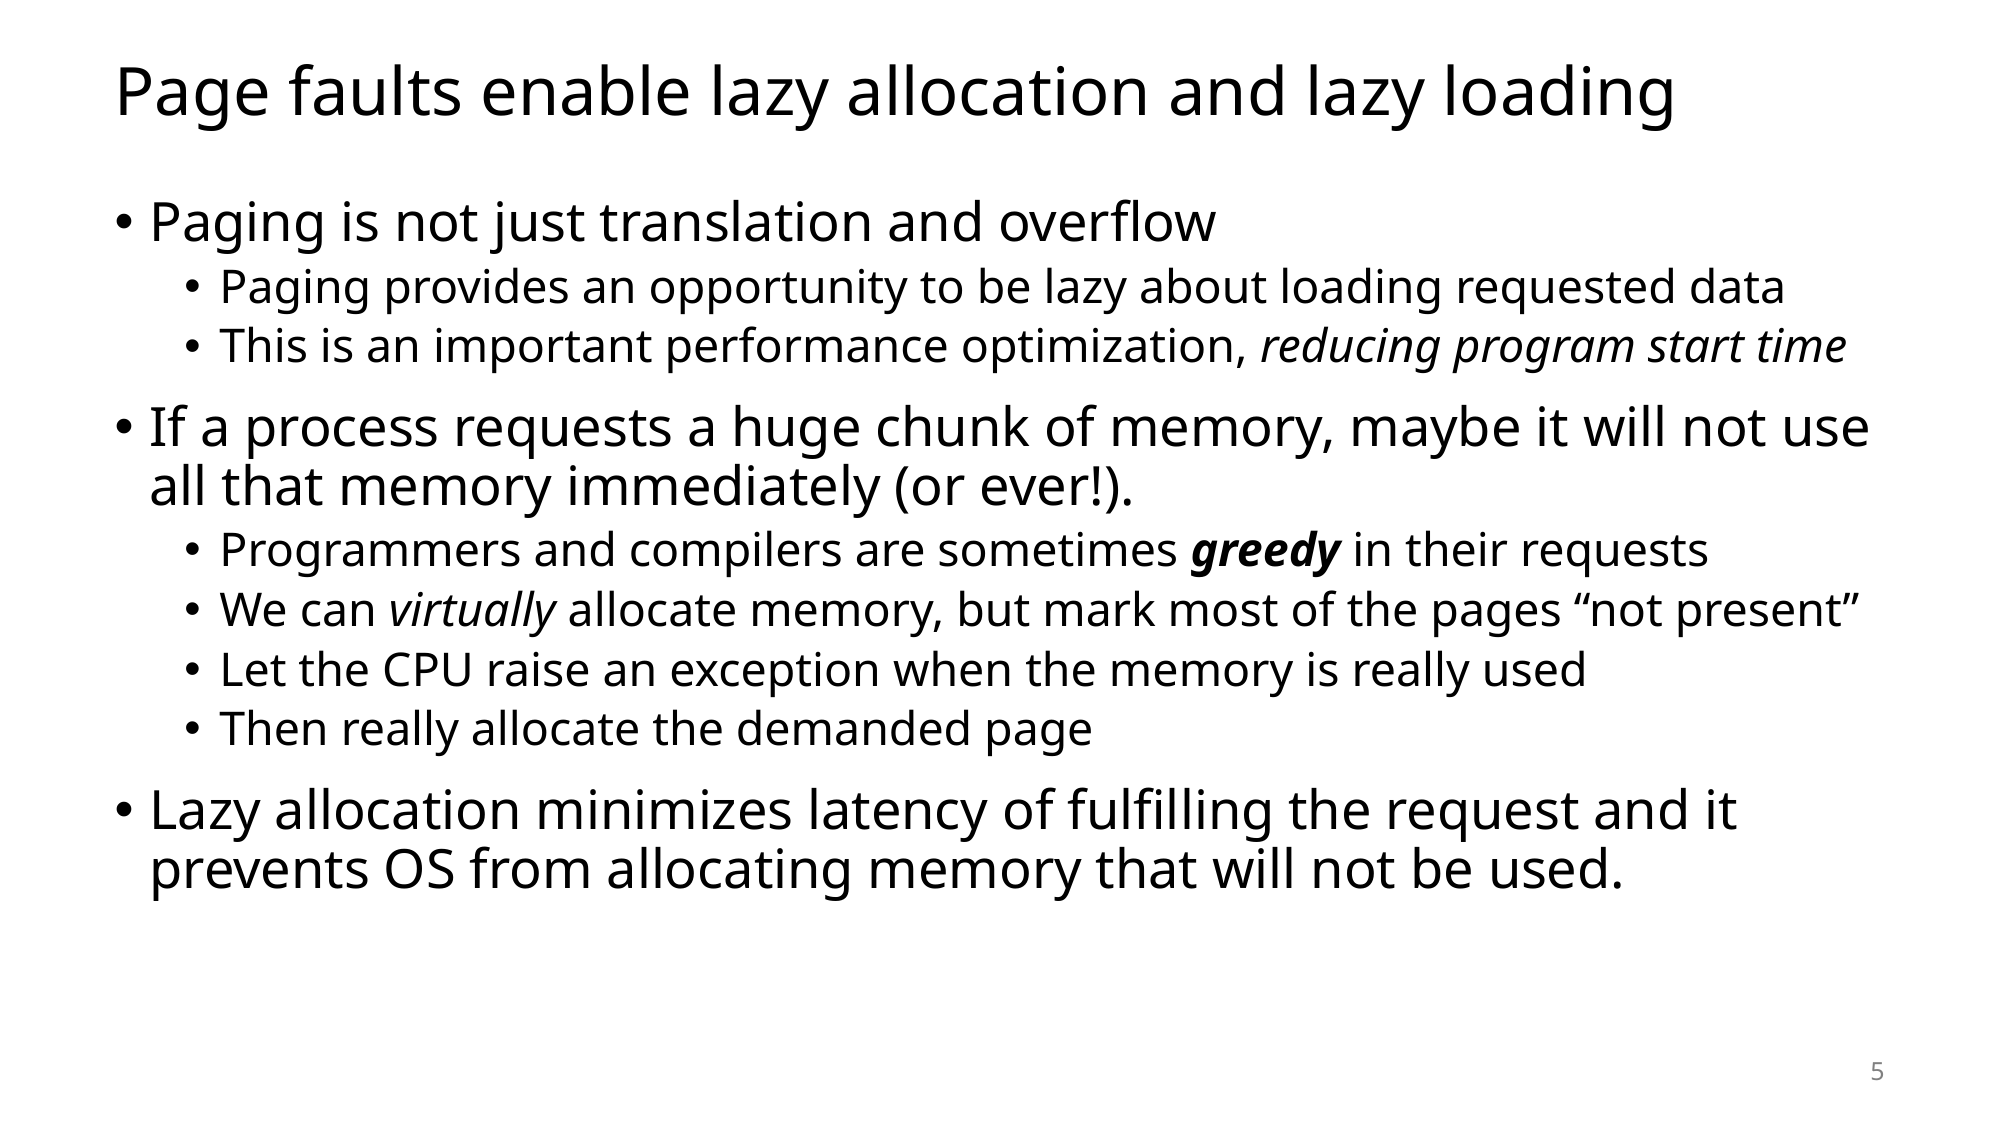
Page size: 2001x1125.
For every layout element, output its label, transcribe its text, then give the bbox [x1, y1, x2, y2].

title Page faults enable lazy allocation and lazy loading [99, 37, 1900, 150]
list Paging is not just translation and overflow Paging provides an opportunity to be lazy about loading requested data This is an important performance optimization, reducing program start time If a process requests a huge chunk of memory, maybe it will not use all that memory immediately (or ever!). Programmers and compilers are sometimes greedy in their requests We can virtually allocate memory, but mark most of the pages “not present” Let the CPU raise an exception when the memory is really used Then really allocate the demanded page Lazy allocation minimizes latency of fulfilling the request and it prevents OS from allocating memory that will not be used. [99, 187, 1900, 1013]
slide_number 5 [1749, 1042, 1900, 1103]
